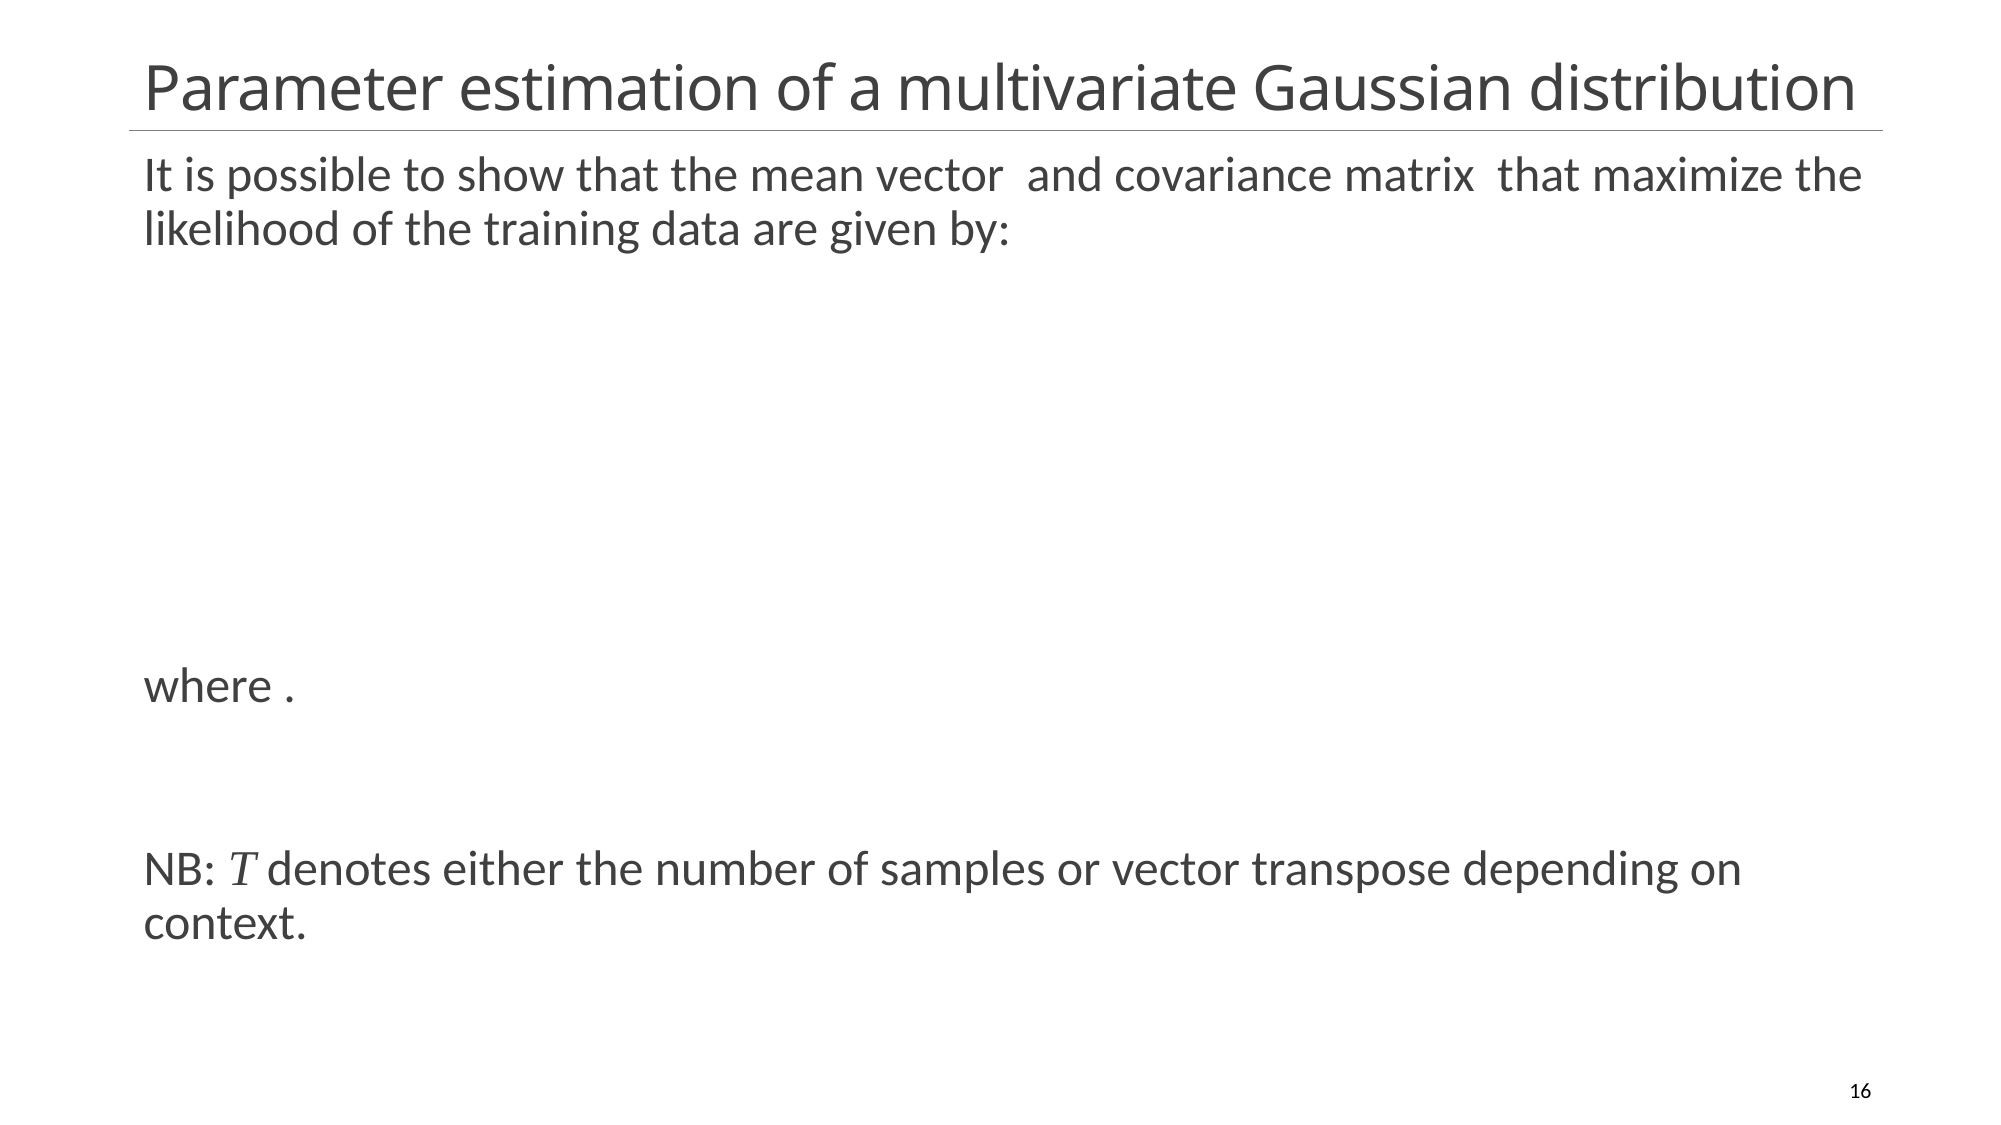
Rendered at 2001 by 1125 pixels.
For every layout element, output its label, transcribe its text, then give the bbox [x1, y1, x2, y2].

slide_number 16 [1671, 1059, 1887, 1120]
title Parameter estimation of a multivariate Gaussian distribution [128, 19, 2000, 131]
